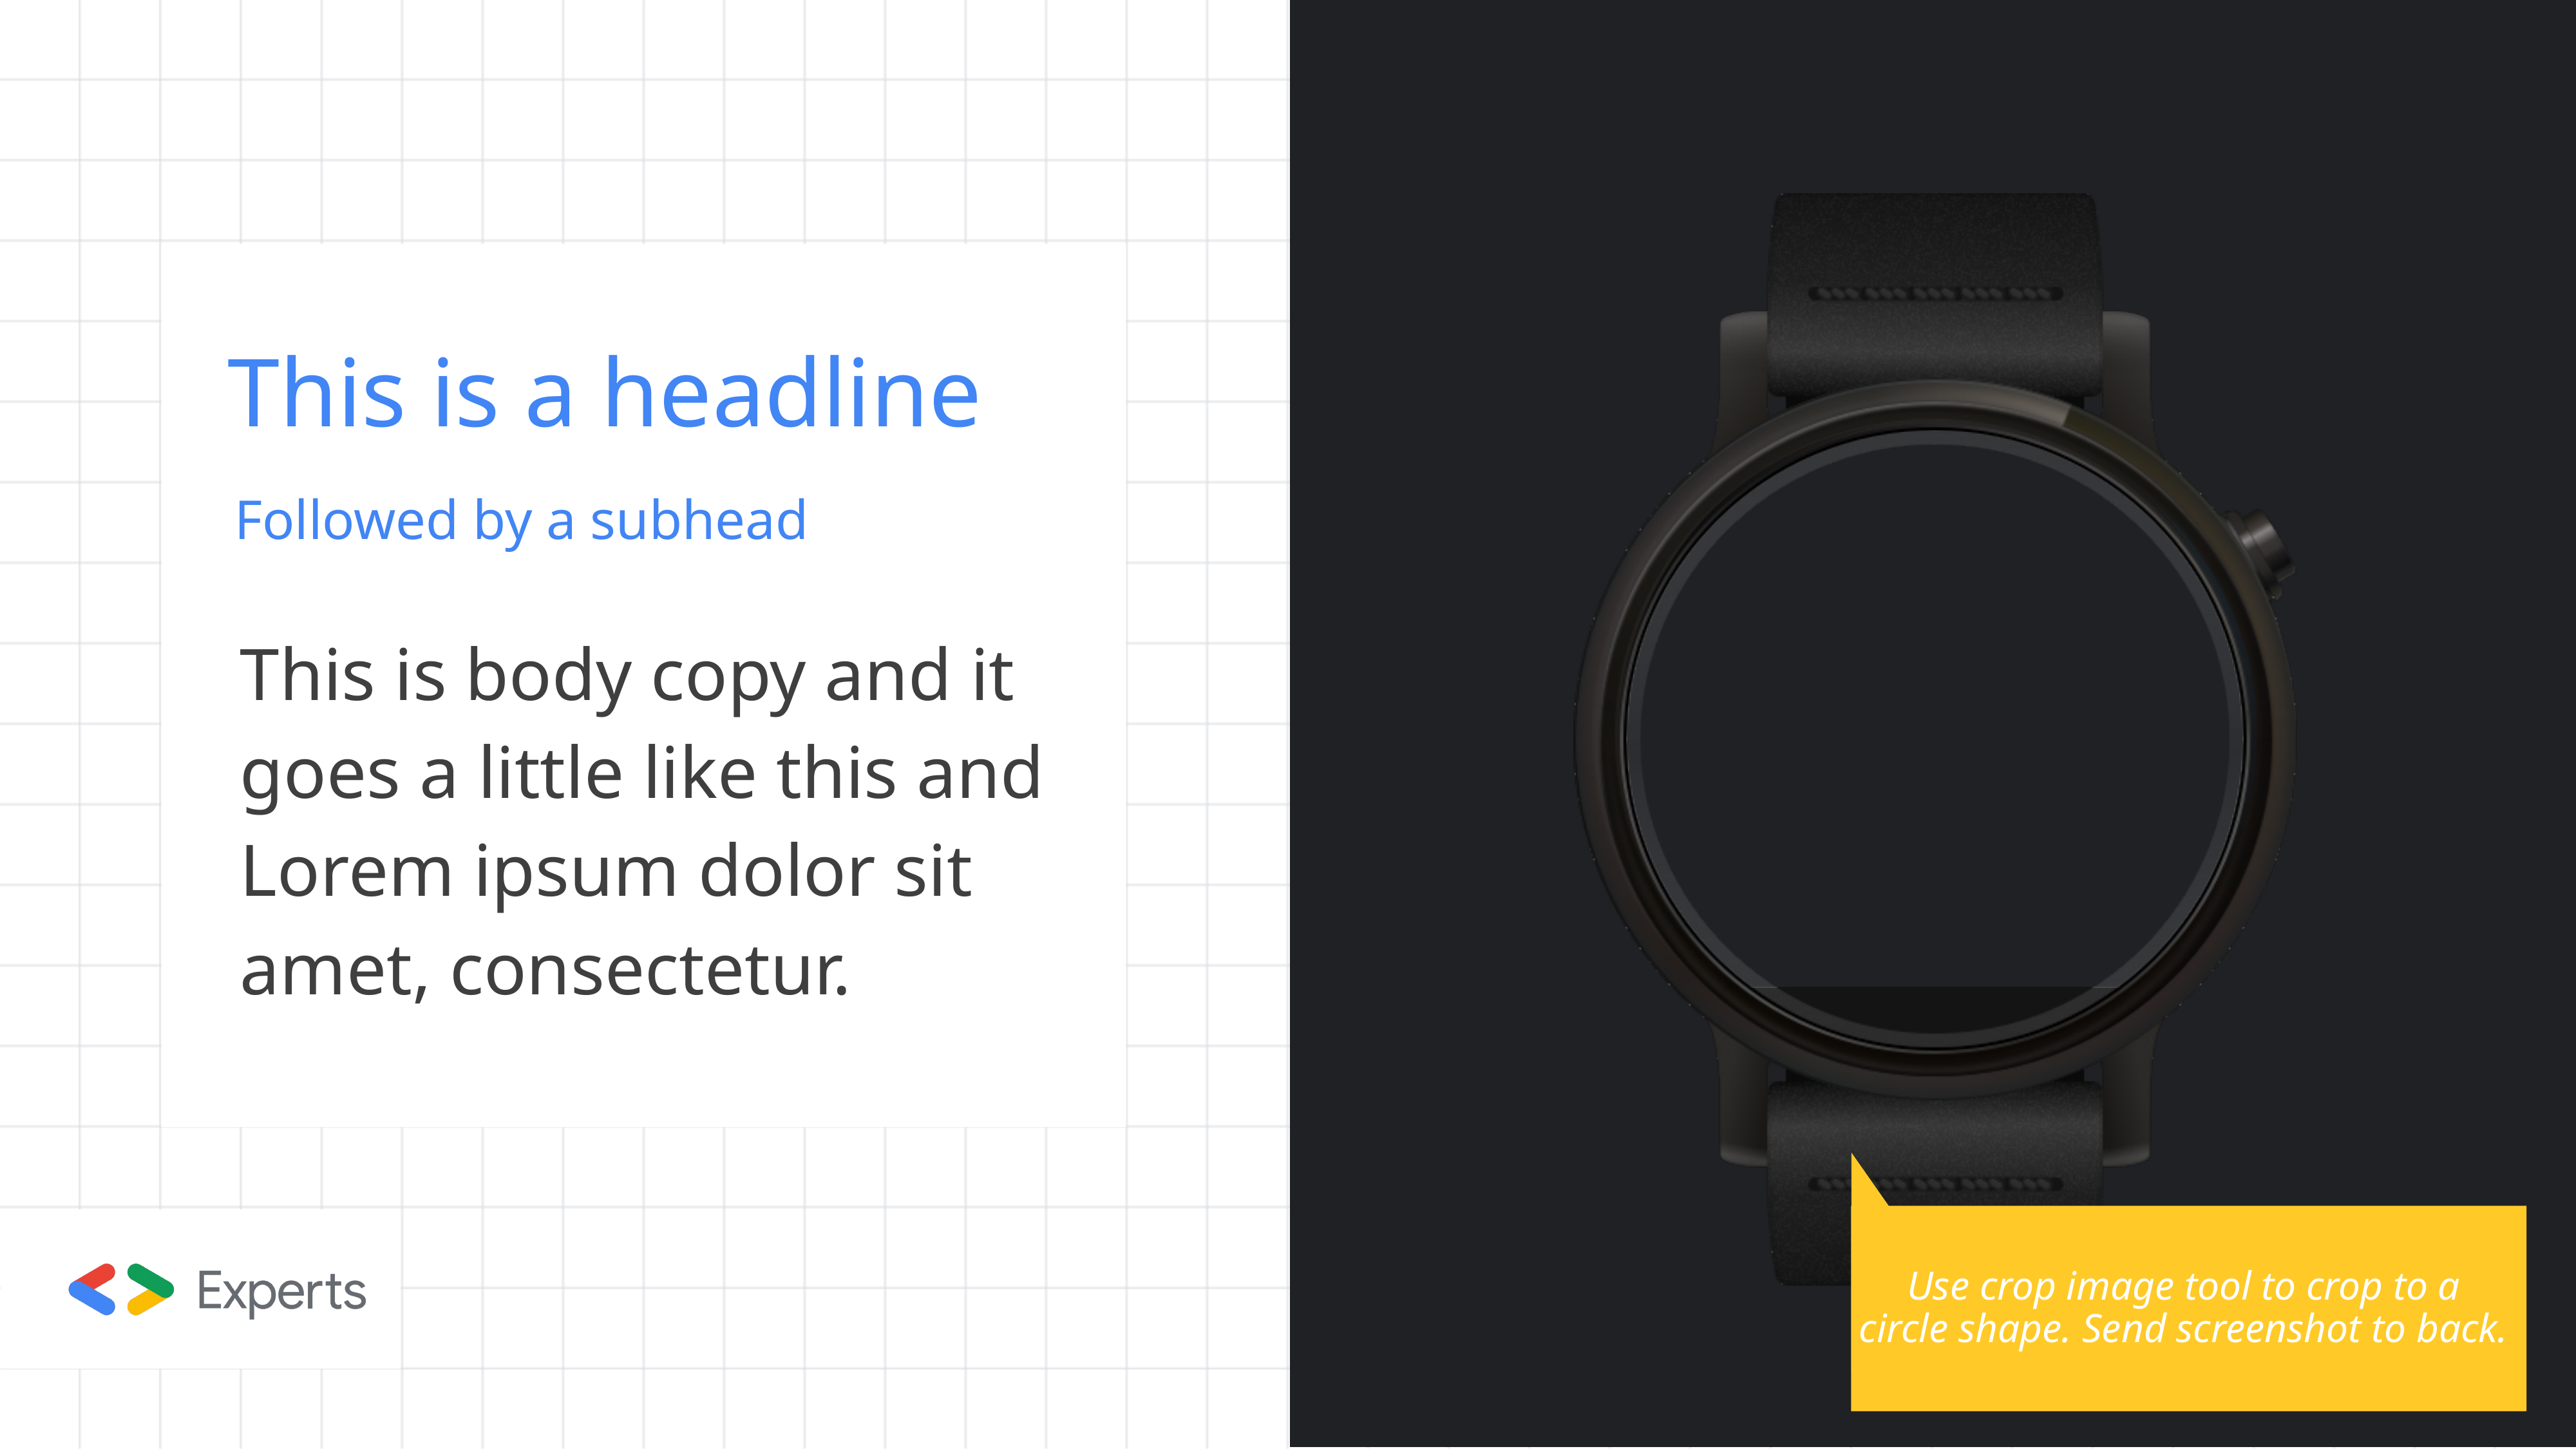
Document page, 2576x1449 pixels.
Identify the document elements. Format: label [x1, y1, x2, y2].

picture [0, 0, 2576, 1449]
text_box [1851, 1152, 2527, 1412]
